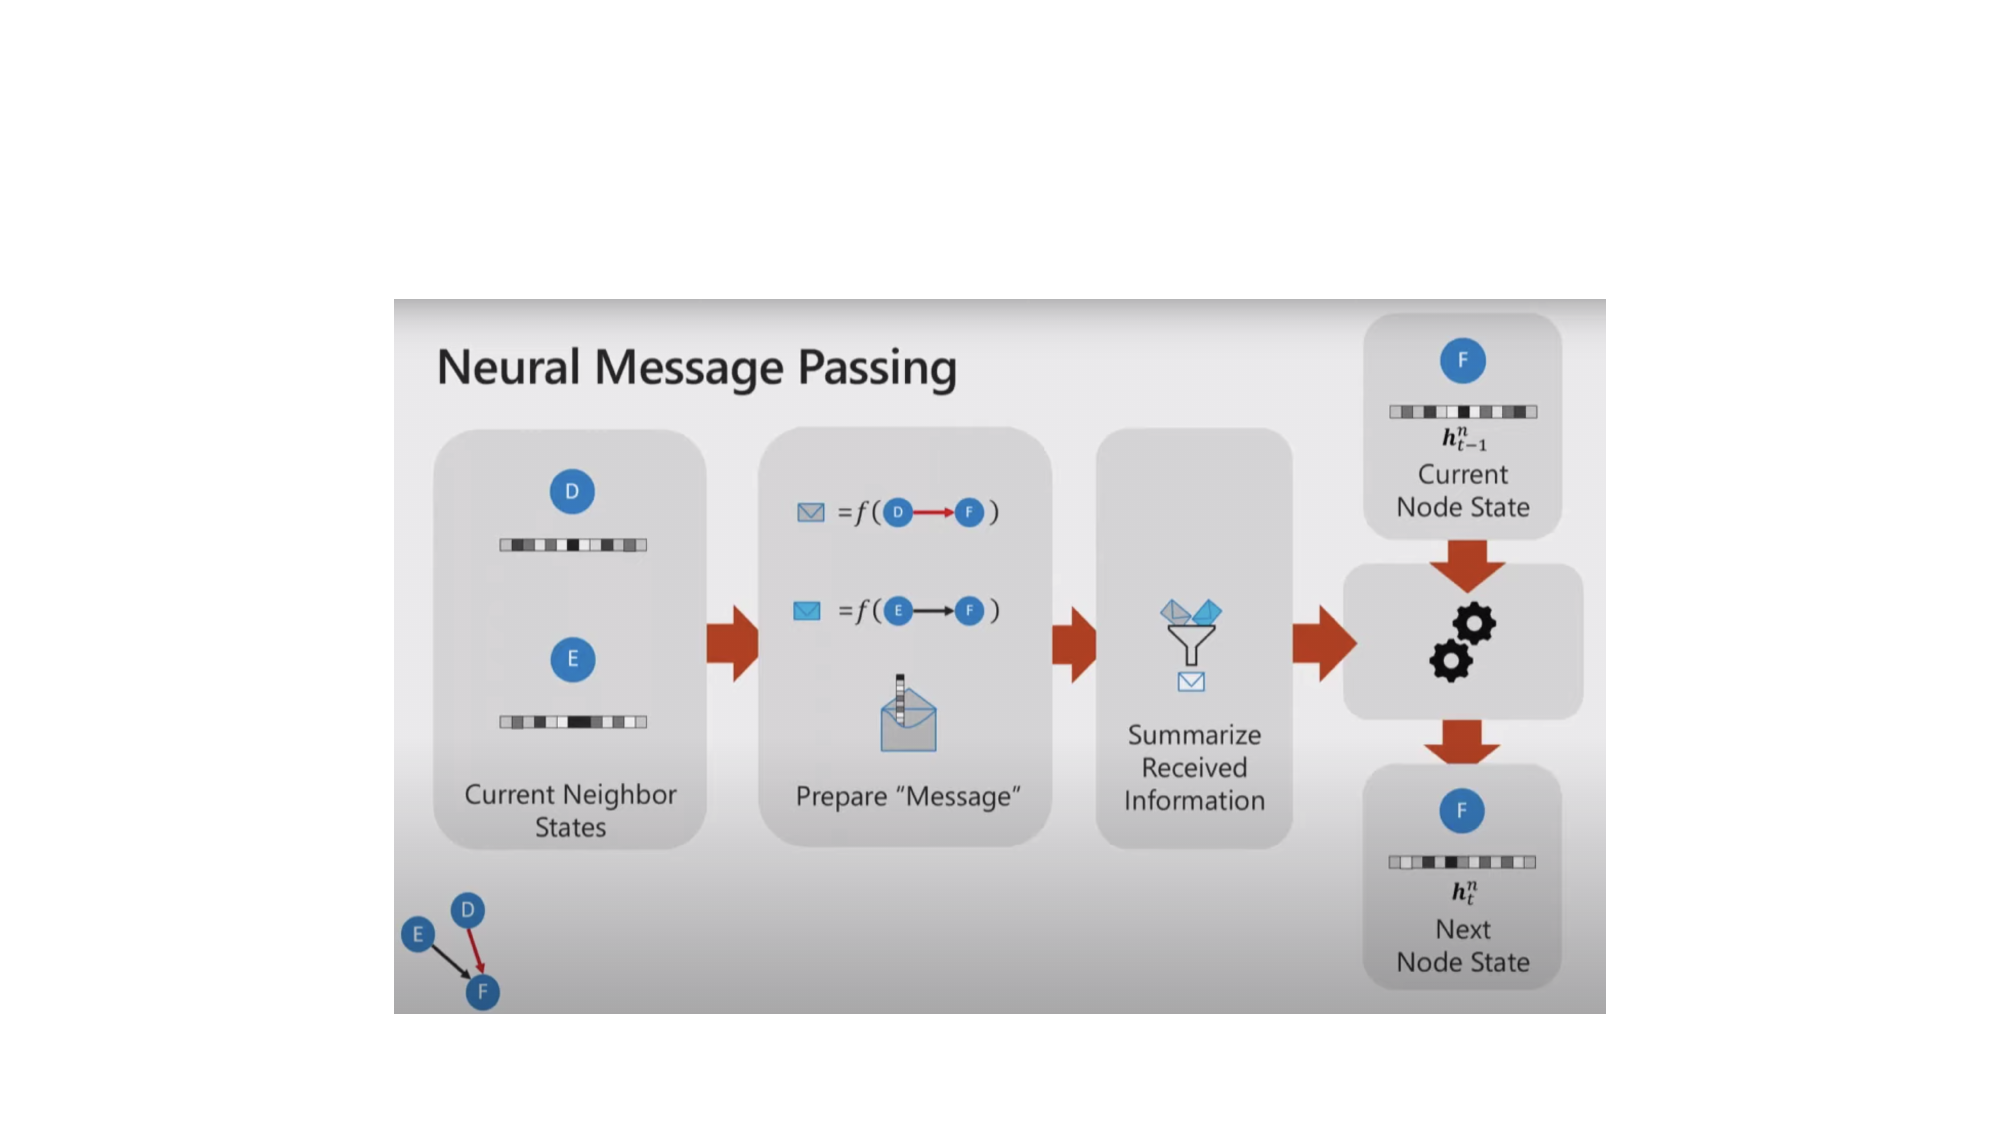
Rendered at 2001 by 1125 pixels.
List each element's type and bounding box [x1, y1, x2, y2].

list [394, 299, 1606, 1014]
